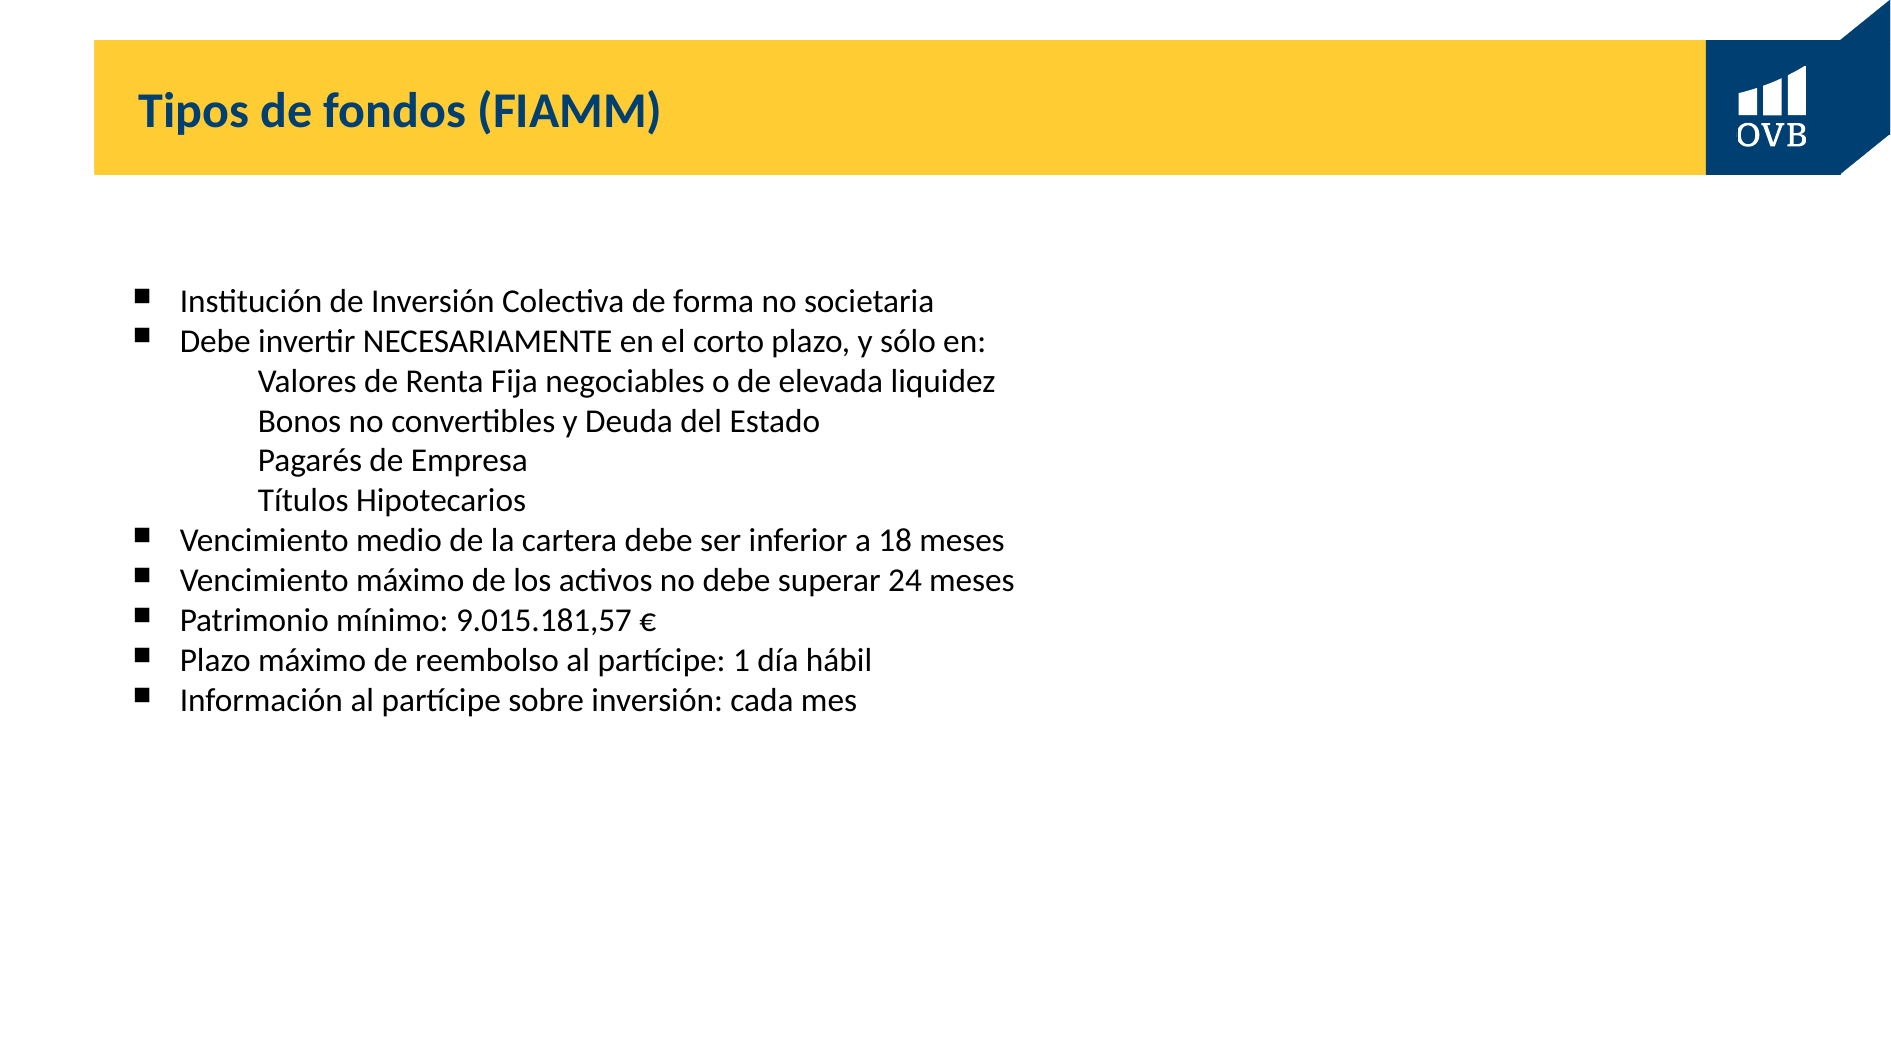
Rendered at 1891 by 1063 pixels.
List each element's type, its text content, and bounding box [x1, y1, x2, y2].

title Tipos de fondos (FIAMM) [94, 40, 1707, 175]
text_box Institución de Inversión Colectiva de forma no societaria Debe invertir NECESARIAMENTE en el corto plazo, y sólo en: Valores de Renta Fija negociables o de elevada liquidez Bonos no convertibles y Deuda del Estado Pagarés de Empresa Títulos Hipotecarios Vencimiento medio de la cartera debe ser inferior a 18 meses Vencimiento máximo de los activos no debe superar 24 meses Patrimonio mínimo: 9.015.181,57 € Plazo máximo de reembolso al partícipe: 1 día hábil Información al partícipe sobre inversión: cada mes [118, 271, 1229, 726]
